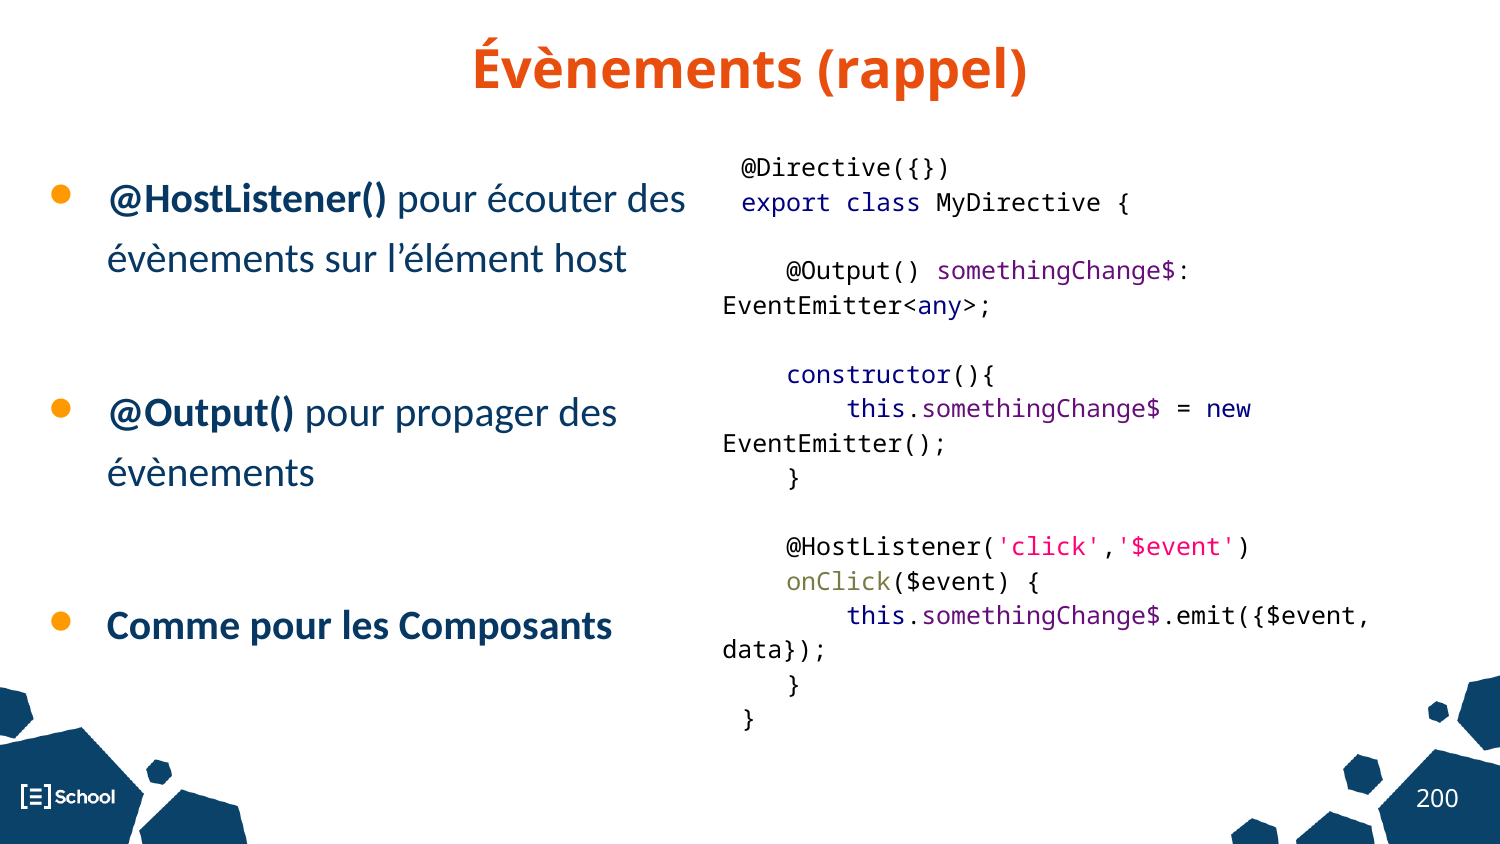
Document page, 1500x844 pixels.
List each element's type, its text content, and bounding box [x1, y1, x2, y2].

text_box @Directive({}) export class MyDirective { @Output() somethingChange$: EventEmitter<any>; constructor(){ this.somethingChange$ = new EventEmitter(); } @HostListener('click','$event') onClick($event) { this.somethingChange$.emit({$event, data}); } } [707, 132, 1447, 650]
slide_number ‹#› [1383, 767, 1474, 832]
picture [0, 0, 1500, 844]
text_box @HostListener() pour écouter des évènements sur l’élément host @Output() pour propager des évènements Comme pour les Composants [16, 146, 707, 639]
text_box Évènements (rappel) [25, 11, 1475, 123]
